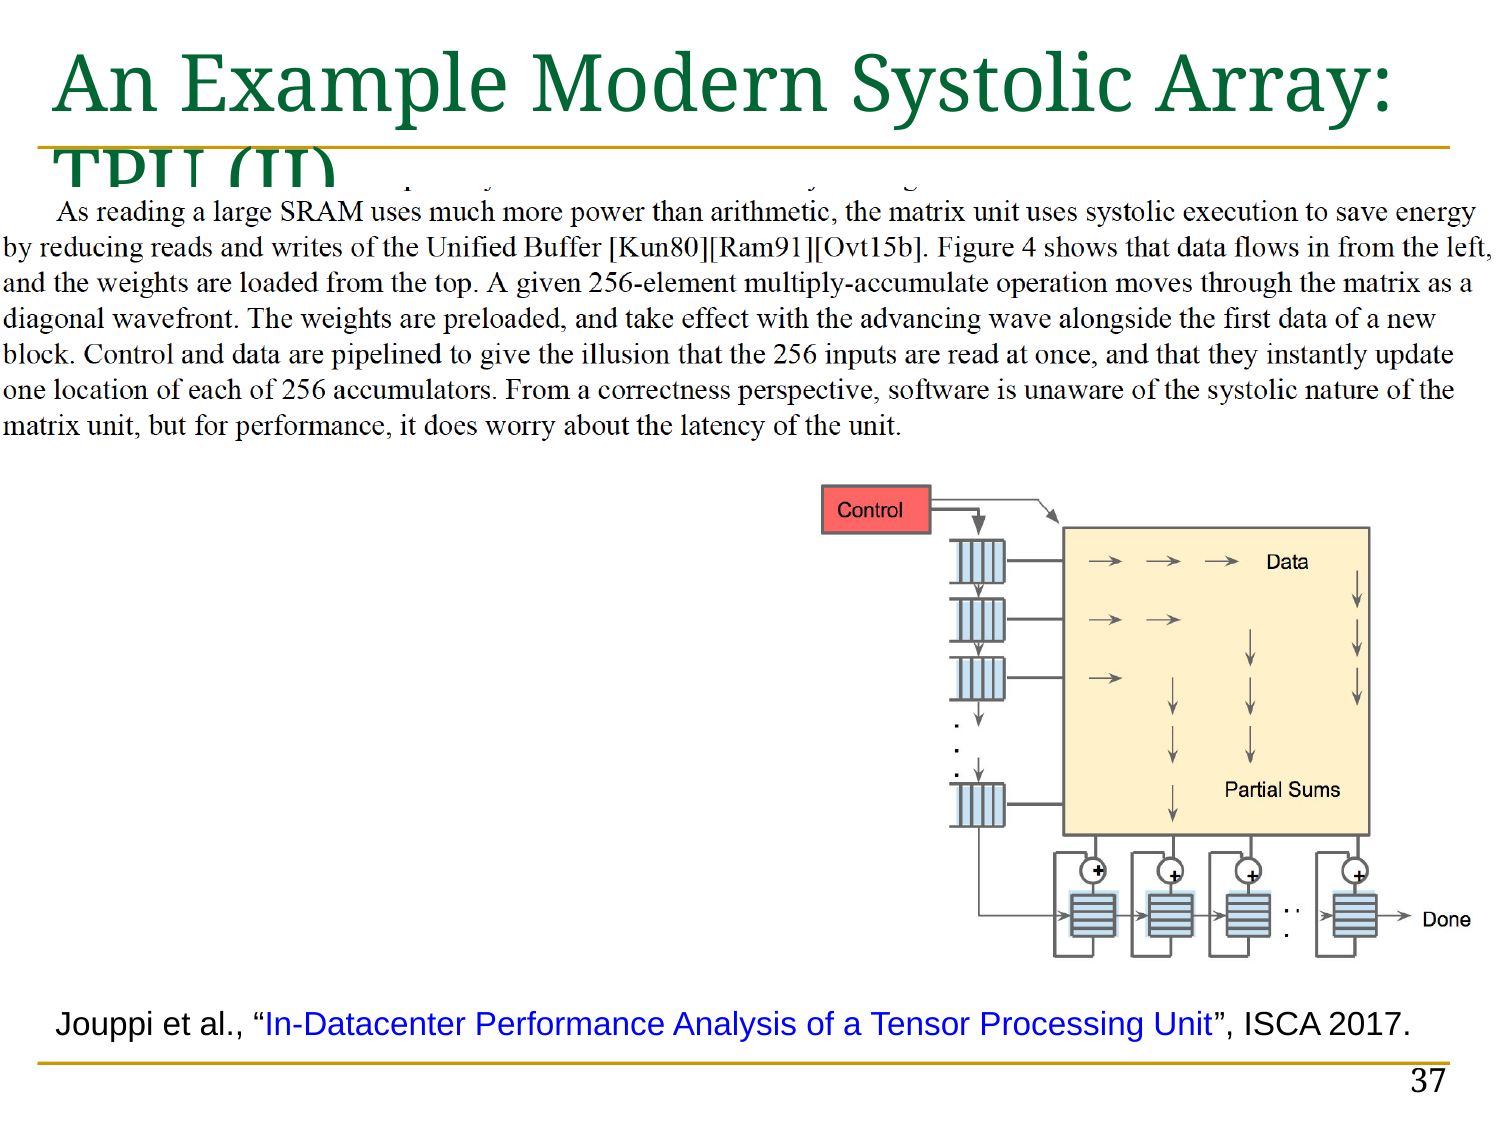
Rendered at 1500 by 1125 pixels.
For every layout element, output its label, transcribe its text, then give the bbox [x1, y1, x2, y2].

text_box Jouppi et al., “In-Datacenter Performance Analysis of a Tensor Processing Unit”, ISCA 2017. [40, 994, 1427, 1050]
picture [0, 187, 1500, 448]
title An Example Modern Systolic Array: TPU (II) [37, 24, 1478, 185]
slide_number 37 [1111, 1036, 1462, 1112]
picture [812, 473, 1478, 963]
